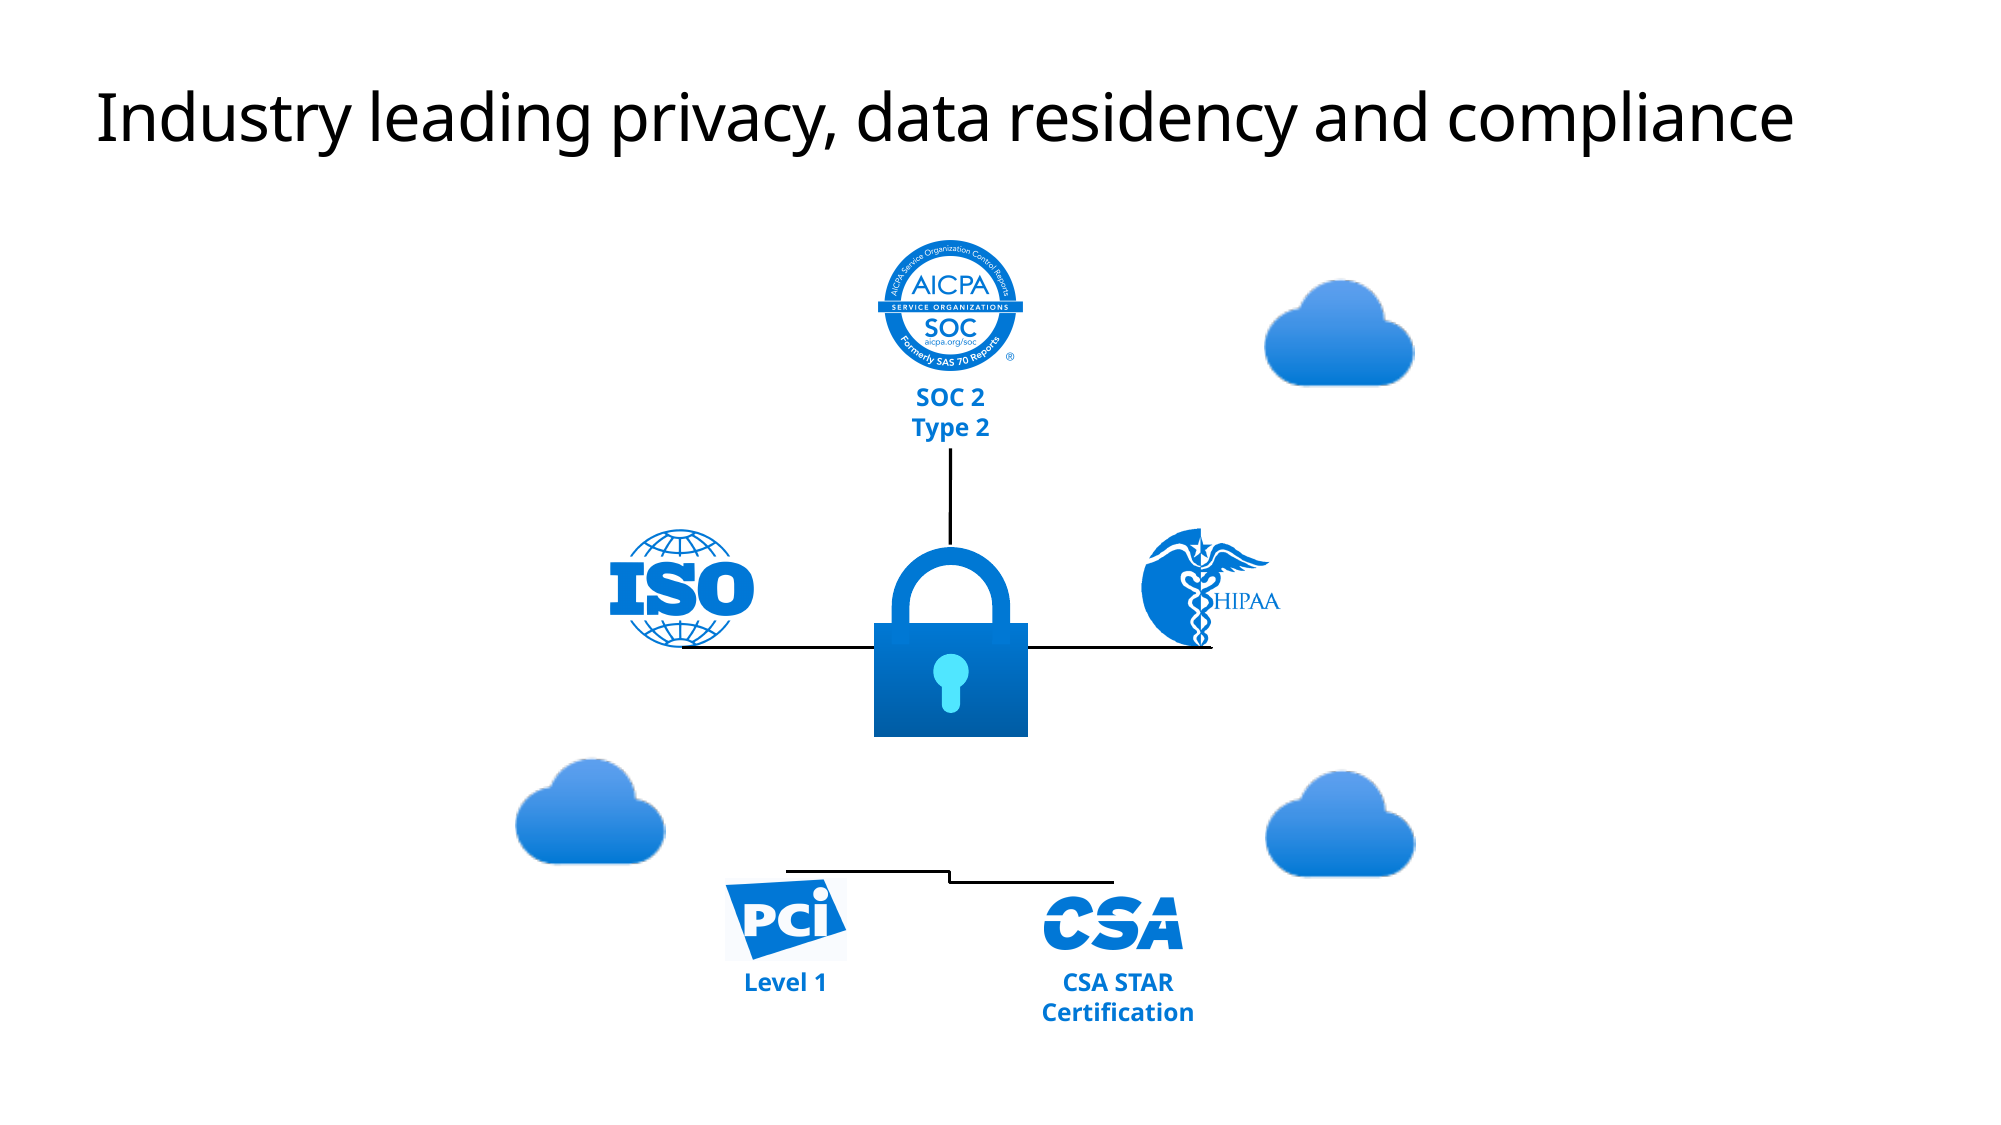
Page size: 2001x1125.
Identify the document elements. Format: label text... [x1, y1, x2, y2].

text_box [515, 240, 1416, 1036]
title Industry leading privacy, data residency and compliance [96, 75, 1904, 156]
